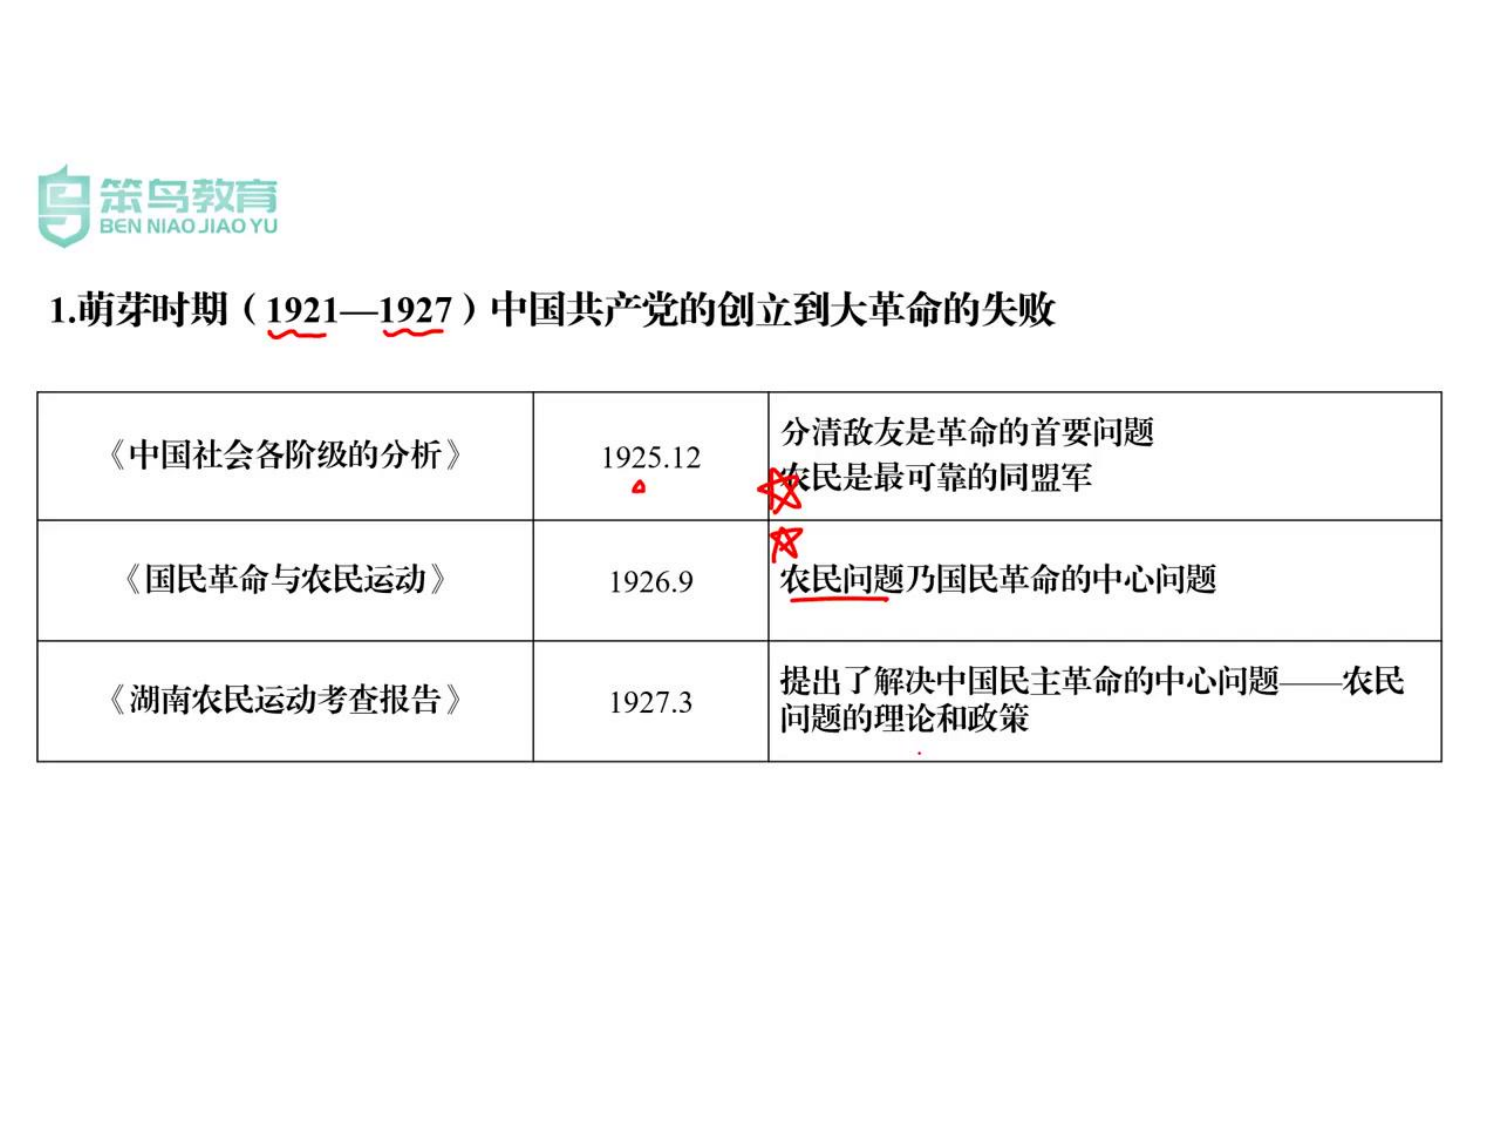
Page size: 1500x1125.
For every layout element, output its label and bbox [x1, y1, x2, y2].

picture [0, 140, 1500, 985]
